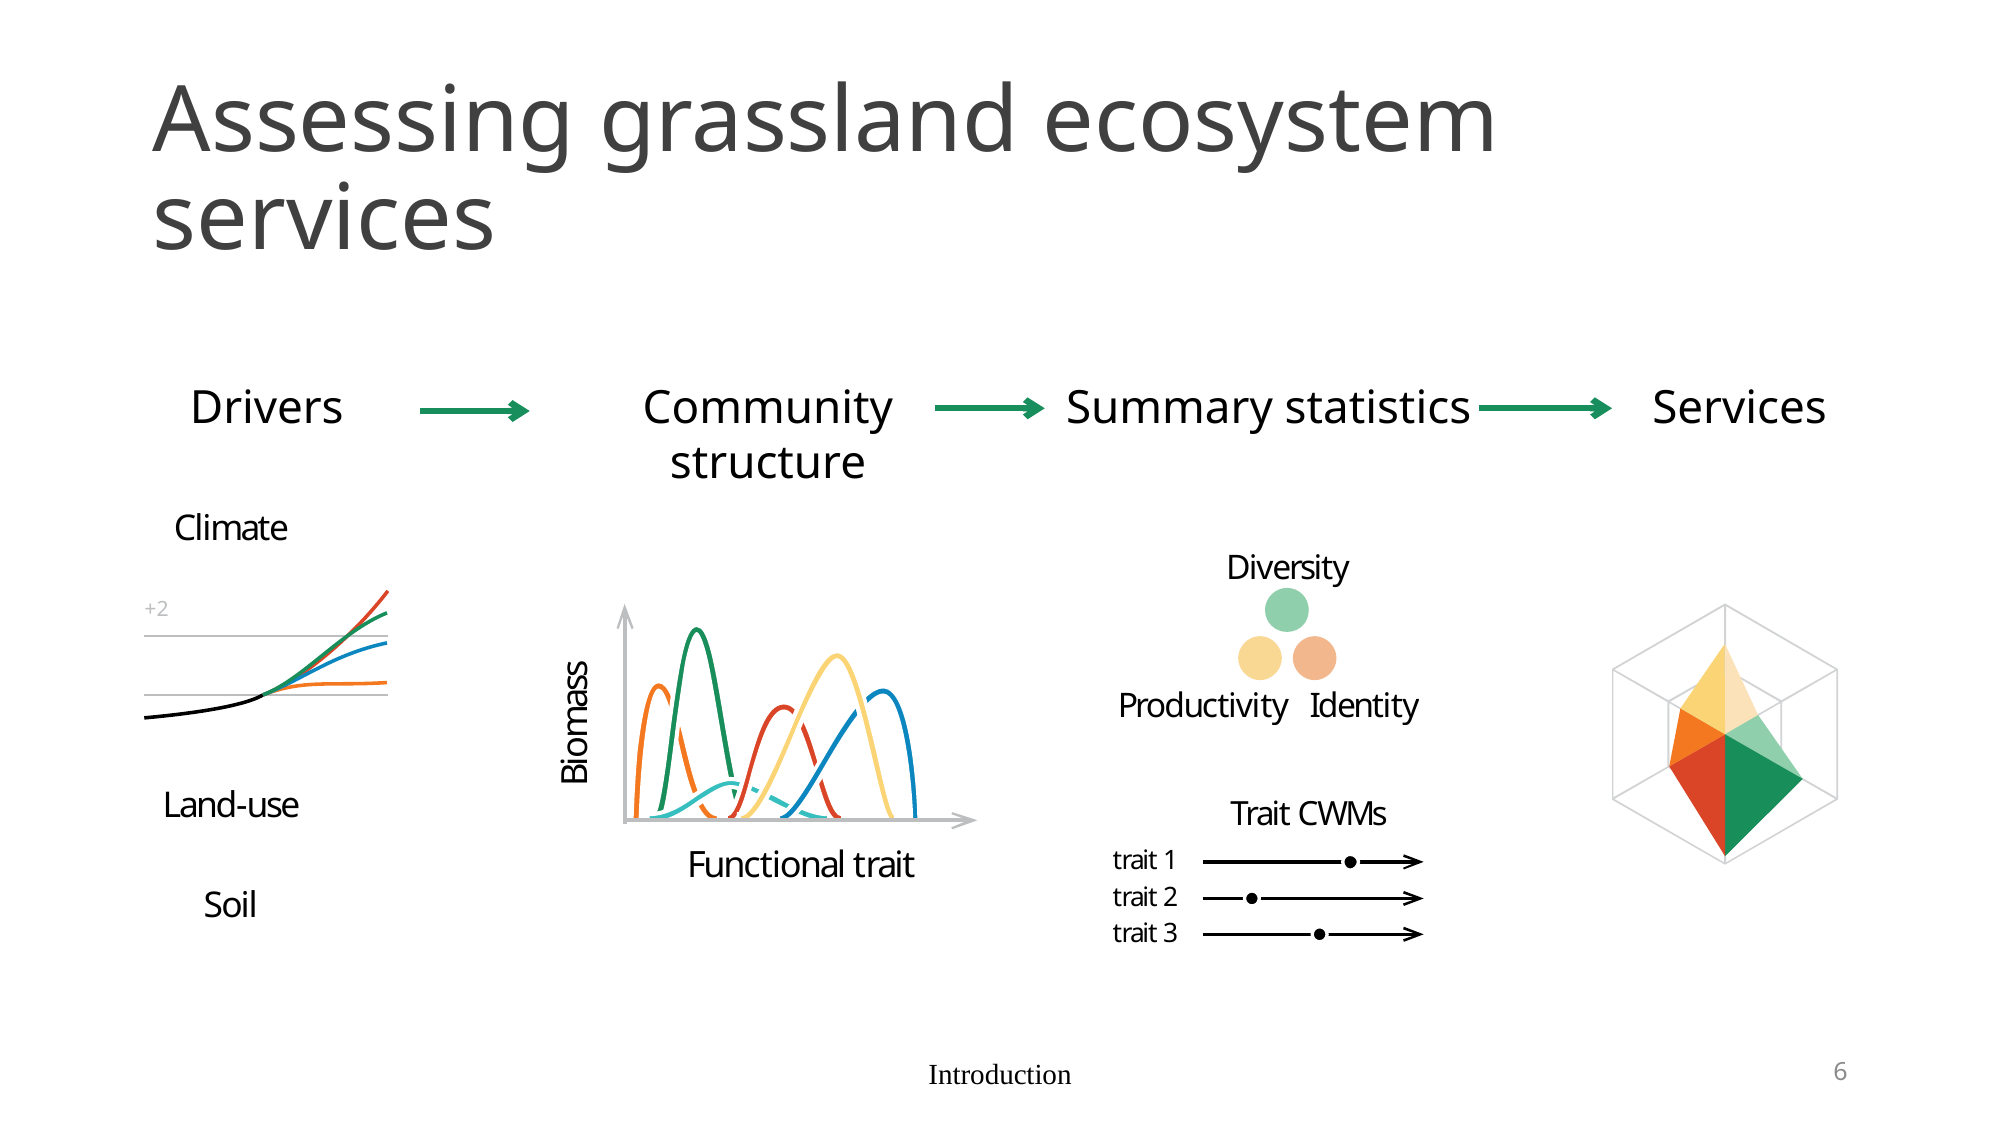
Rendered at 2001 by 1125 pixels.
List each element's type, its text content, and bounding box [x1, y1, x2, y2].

title Assessing grassland ecosystem services [137, 59, 1863, 278]
text_box Drivers [175, 370, 359, 441]
text_box Community structure [627, 370, 908, 496]
picture [143, 509, 391, 926]
picture [1113, 796, 1424, 950]
slide_number 6 [1412, 1042, 1863, 1103]
picture [557, 603, 979, 888]
text_box Summary statistics [1051, 370, 1487, 441]
picture [1118, 552, 1419, 725]
footer Introduction [662, 1042, 1338, 1103]
picture [1612, 603, 1839, 866]
text_box Services [1637, 370, 1842, 441]
